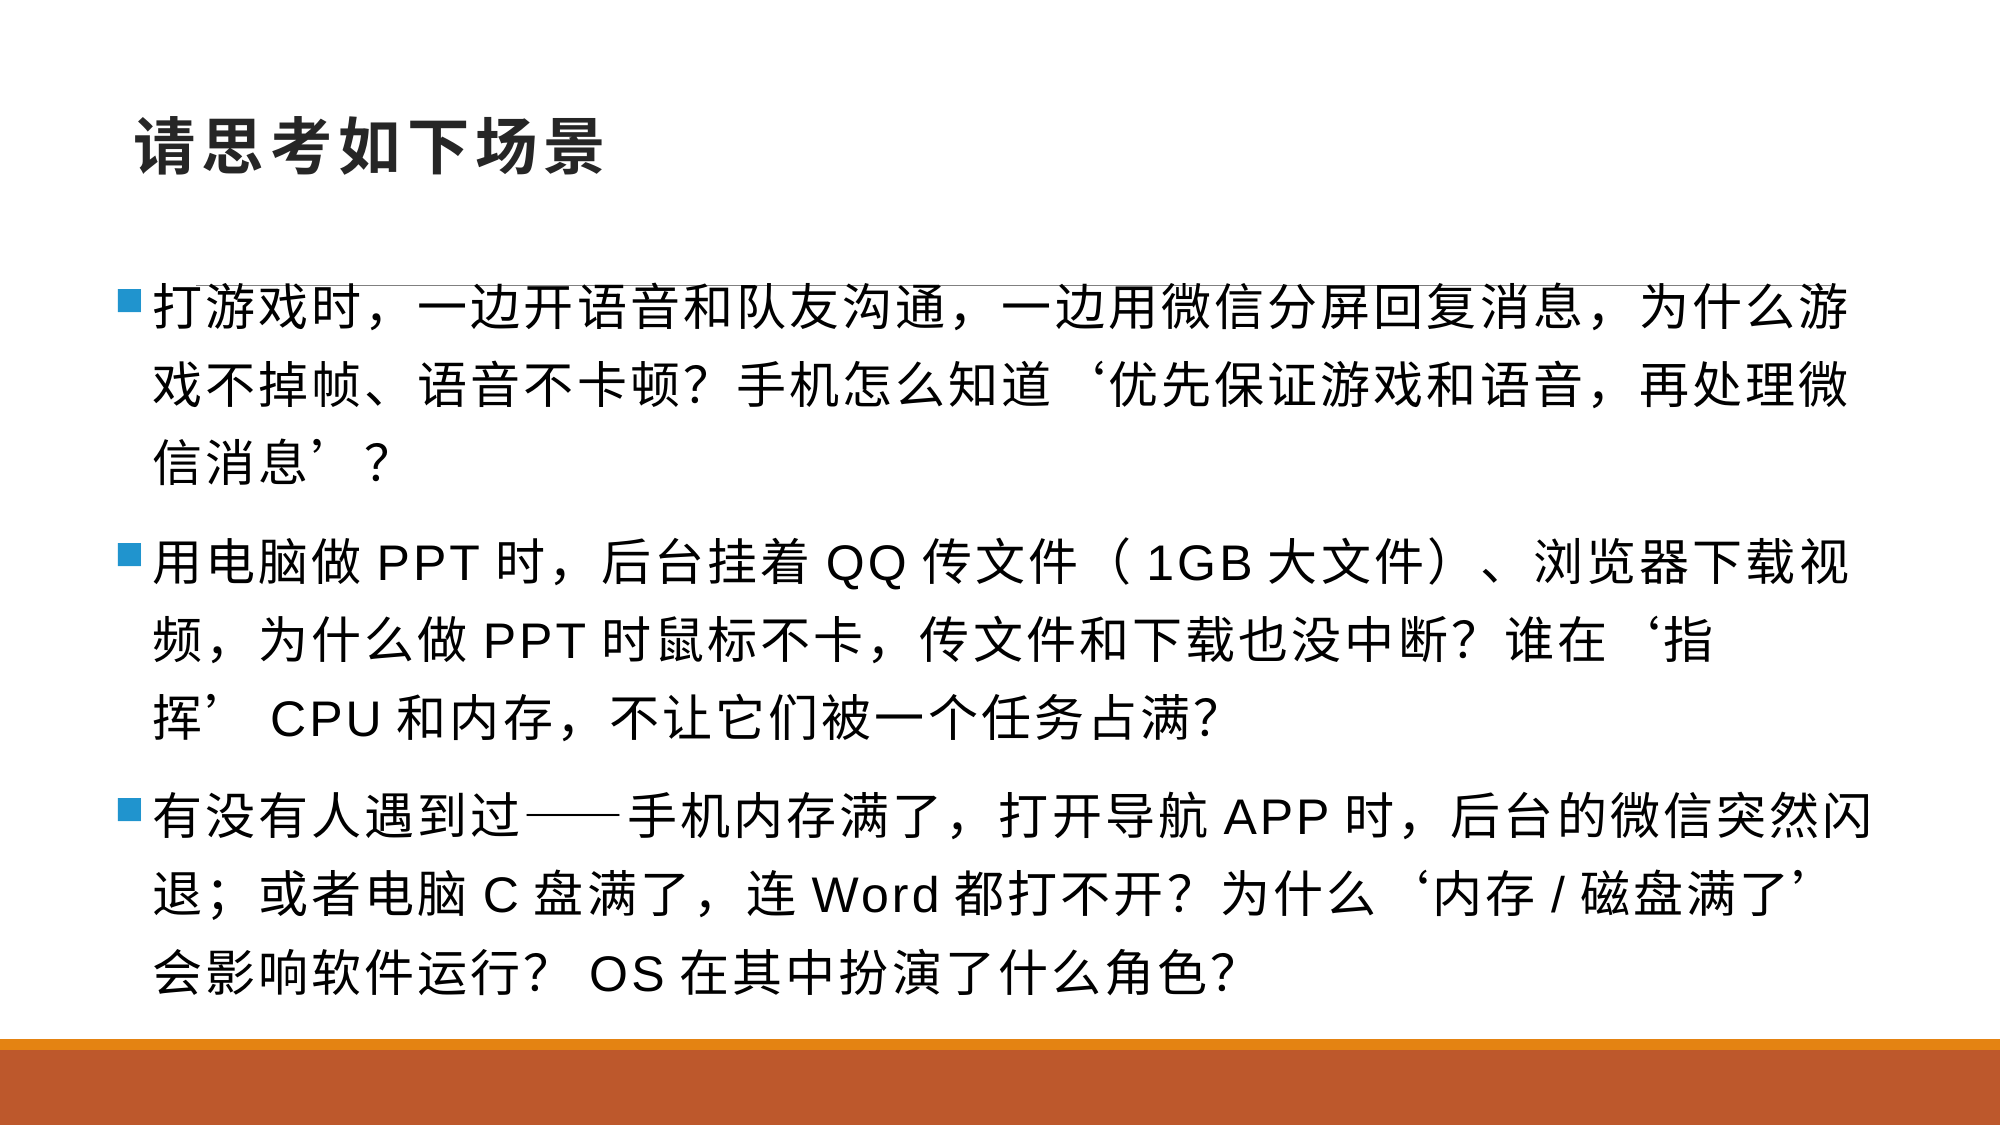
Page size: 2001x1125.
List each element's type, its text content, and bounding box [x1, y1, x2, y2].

text_box 打游戏时，一边开语音和队友沟通，一边用微信分屏回复消息，为什么游戏不掉帧、语音不卡顿？手机怎么知道‘优先保证游戏和语音，再处理微信消息’？ 用电脑做PPT时，后台挂着QQ传文件（1GB大文件）、浏览器下载视频，为什么做PPT时鼠标不卡，传文件和下载也没中断？谁在‘指挥’CPU和内存，不让它们被一个任务占满？ 有没有人遇到过——手机内存满了，打开导航APP时，后台的微信突然闪退；或者电脑C盘满了，连Word都打不开？为什么‘内存/磁盘满了’会影响软件运行？OS在其中扮演了什么角色？ [99, 249, 1900, 1026]
text_box 请思考如下场景 [118, 99, 779, 190]
